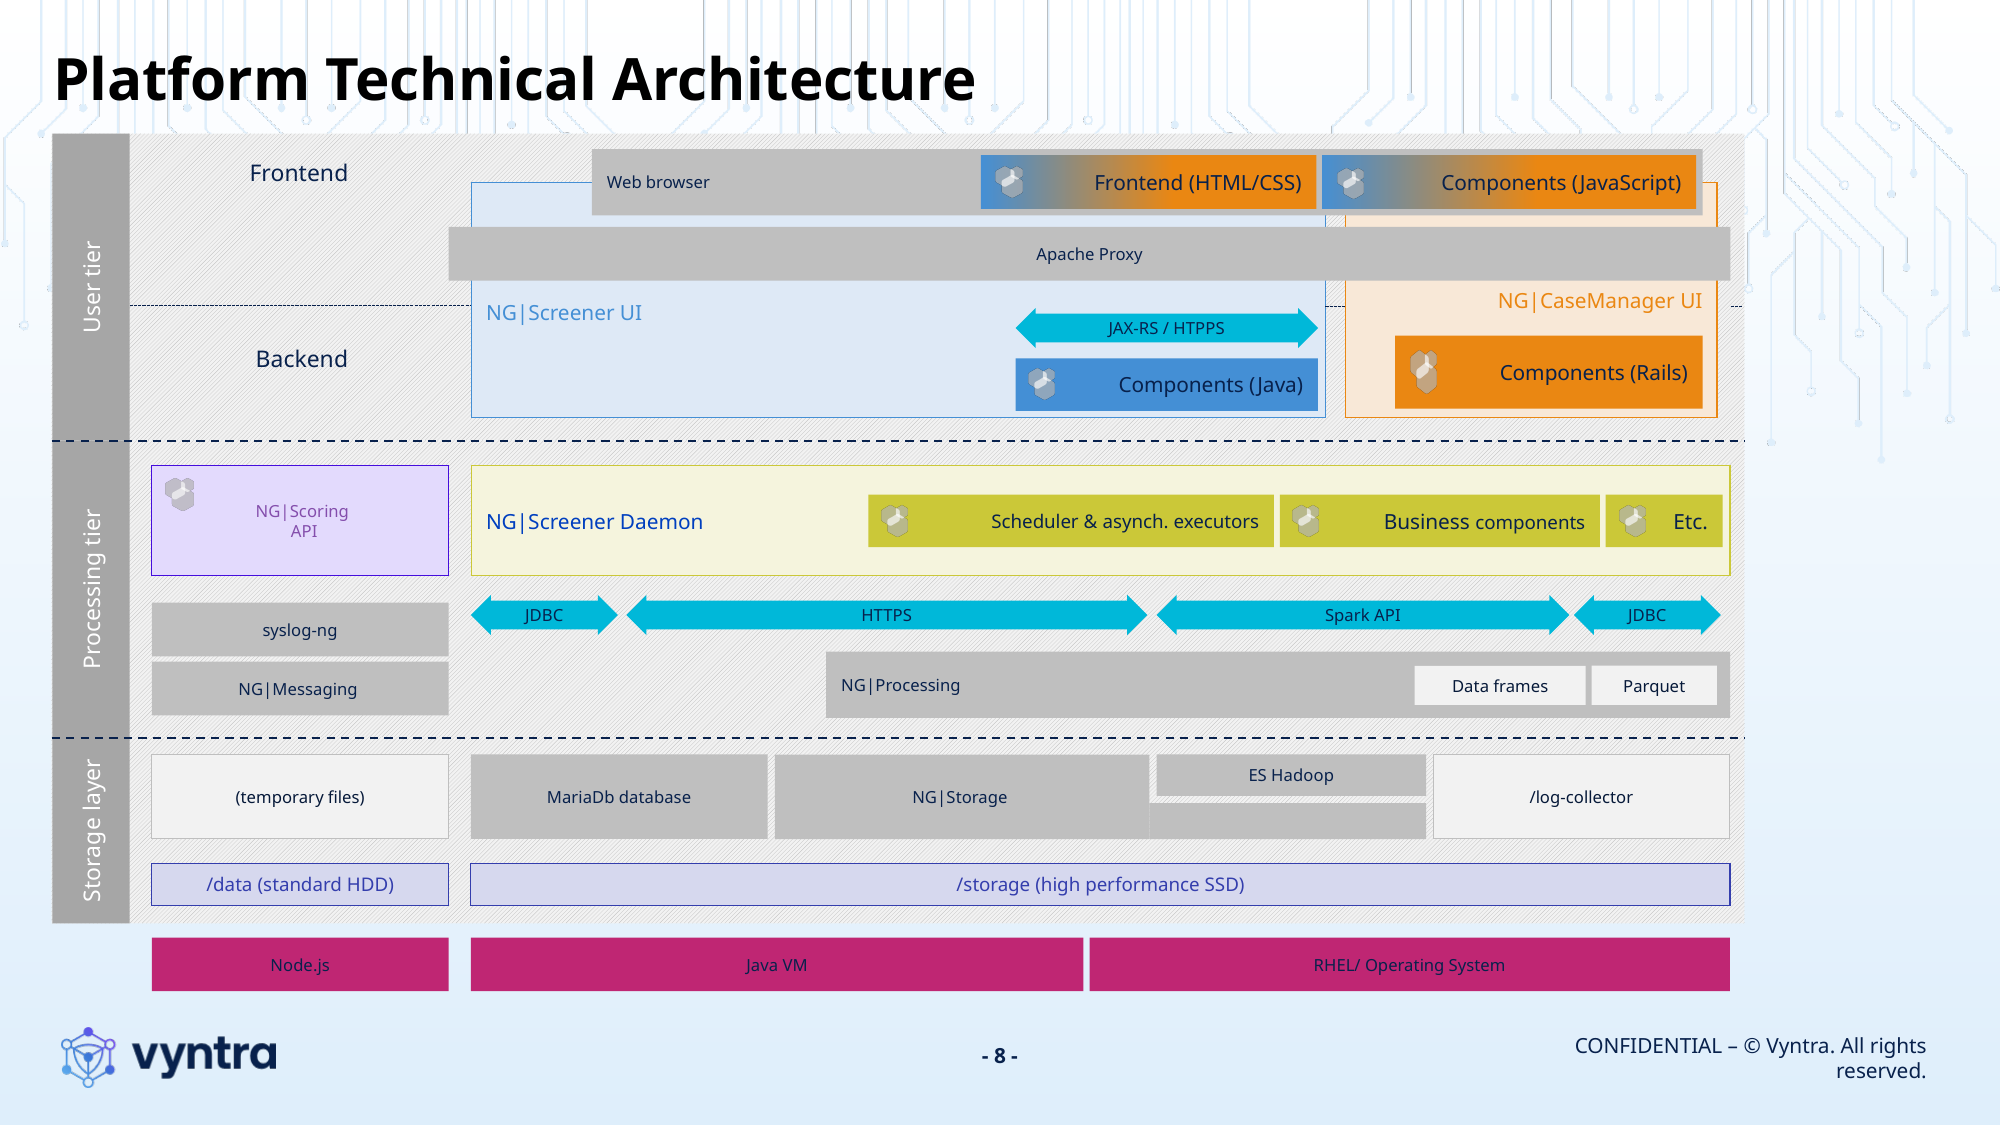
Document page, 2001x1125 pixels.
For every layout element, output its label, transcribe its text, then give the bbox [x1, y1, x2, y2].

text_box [51, 133, 1745, 992]
picture [0, 0, 2000, 474]
picture [58, 1027, 279, 1088]
title Platform Technical Architecture [38, 35, 1889, 129]
